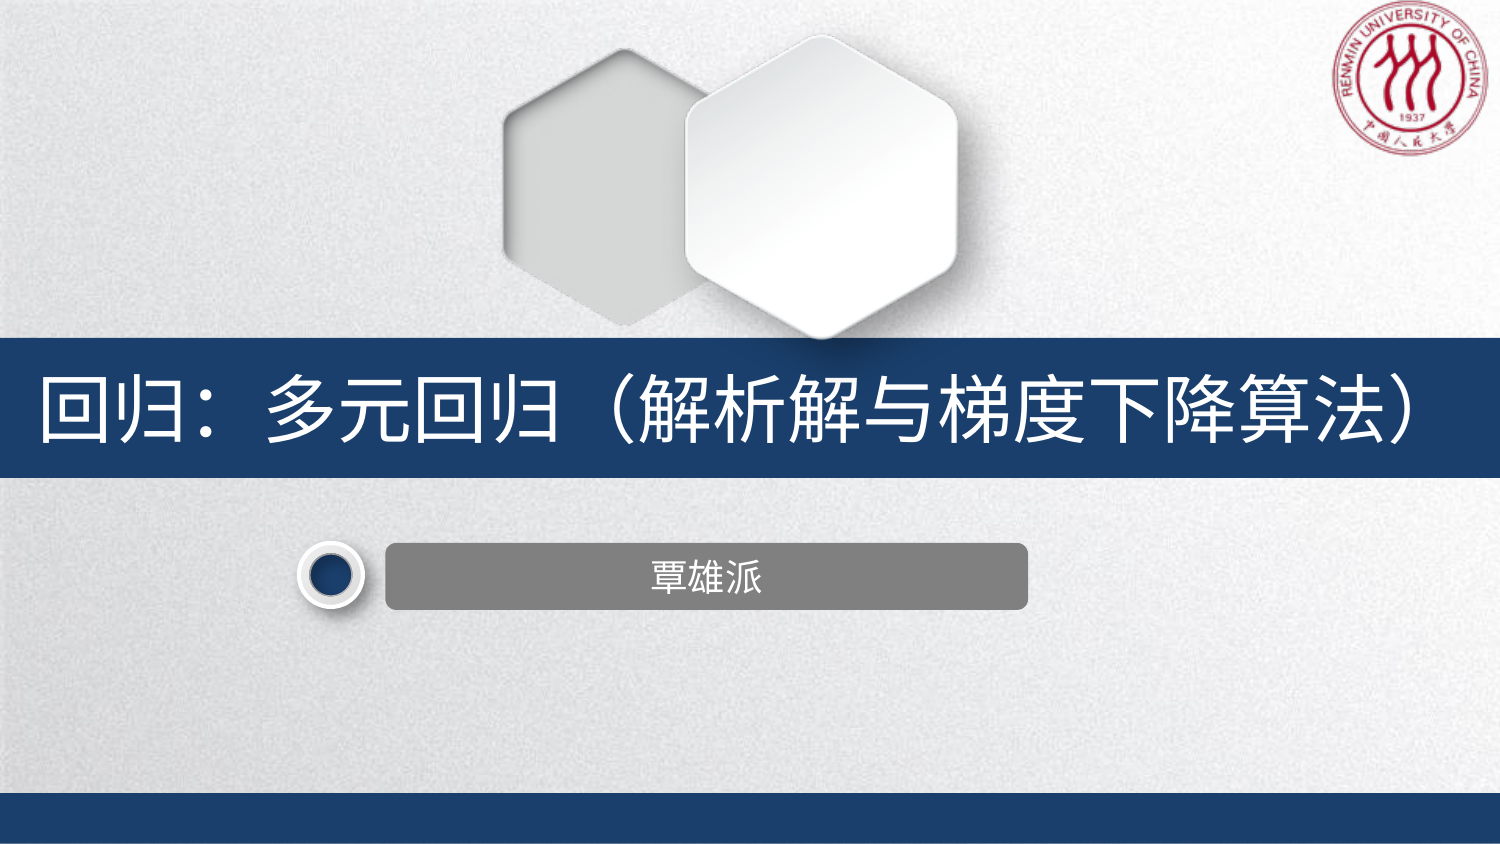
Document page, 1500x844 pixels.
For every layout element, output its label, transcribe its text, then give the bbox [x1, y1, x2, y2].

picture [0, 480, 1500, 793]
text_box 覃雄派 [383, 540, 1031, 613]
picture [0, 0, 1500, 371]
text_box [298, 542, 364, 645]
text_box 回归：多元回归（解析解与梯度下降算法） [0, 336, 1500, 480]
